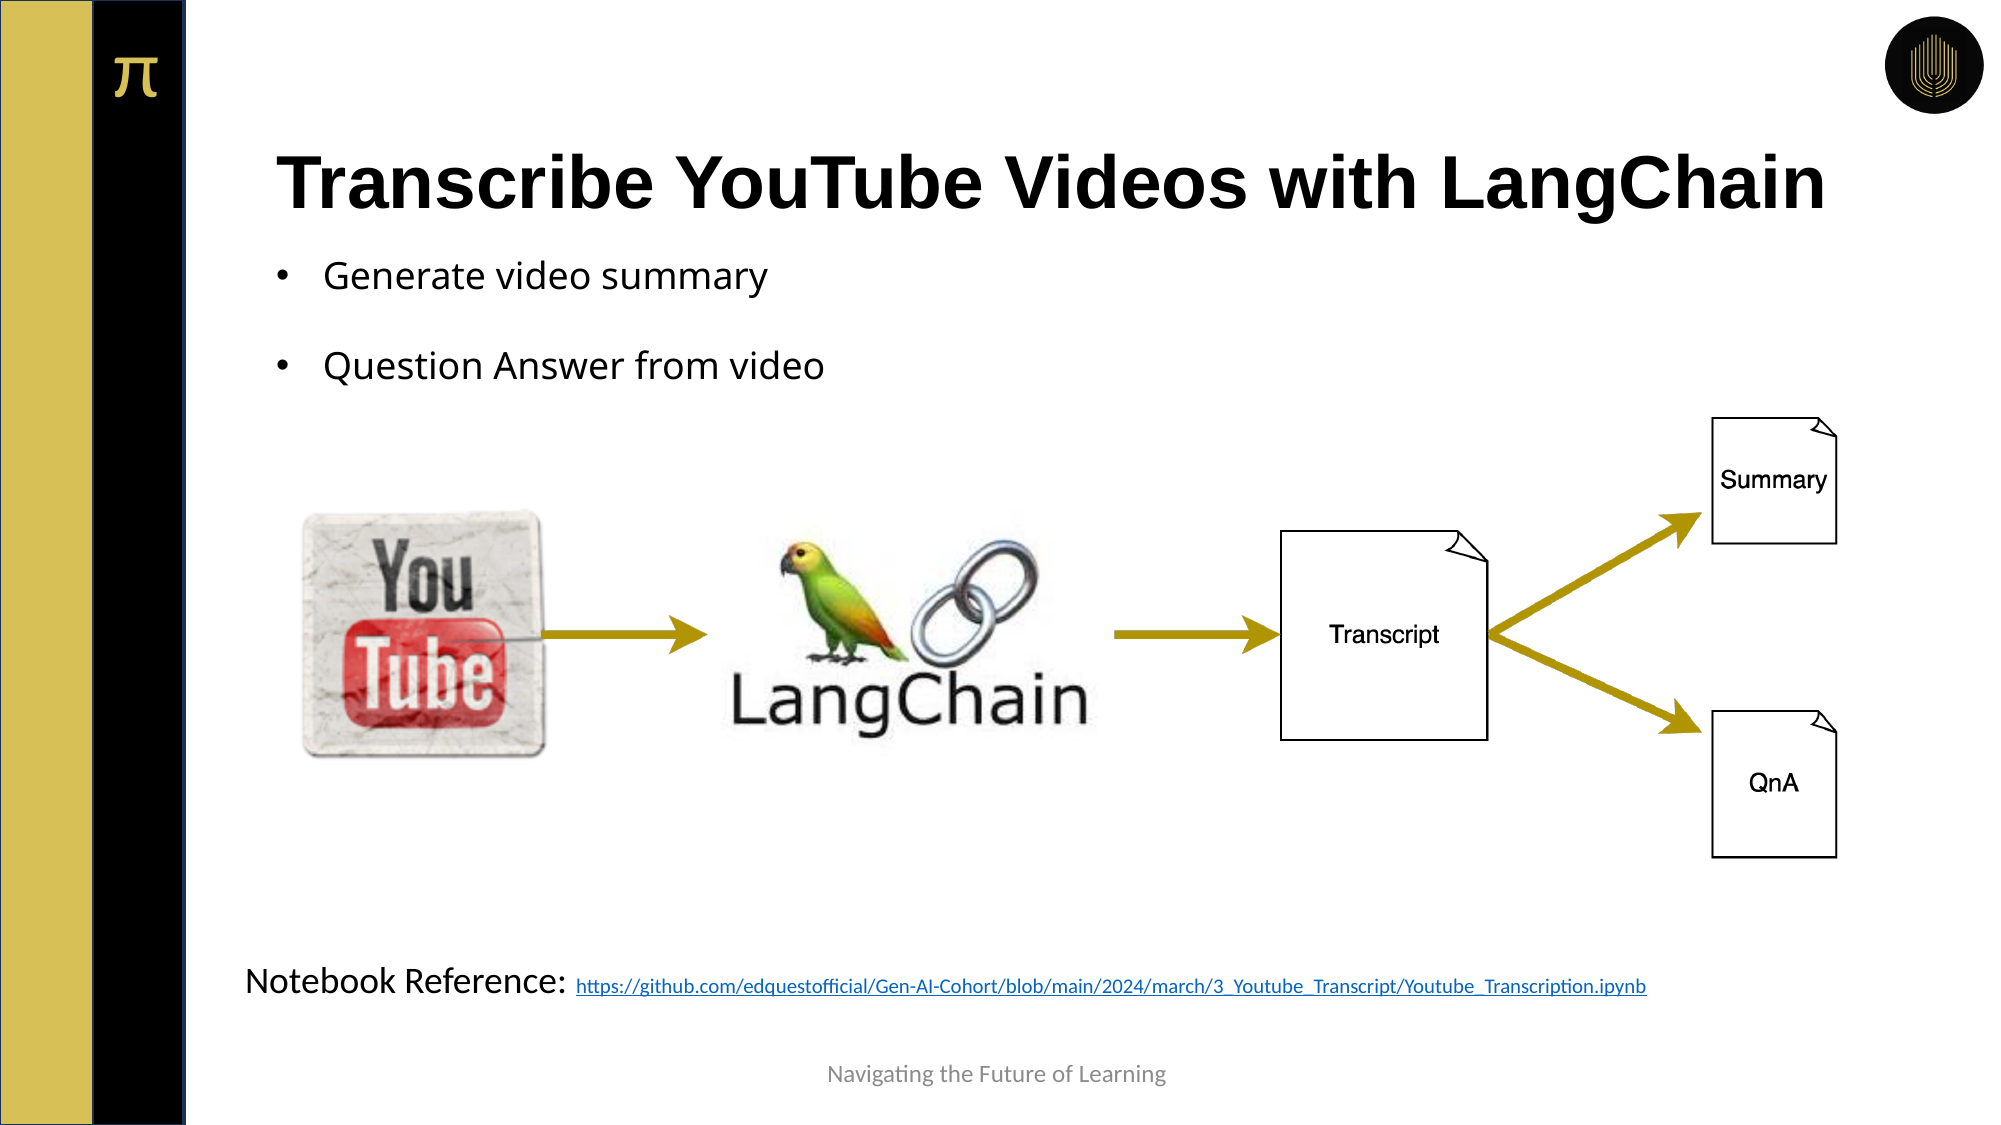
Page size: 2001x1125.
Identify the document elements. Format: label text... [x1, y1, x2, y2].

picture [1837, 0, 2000, 164]
text_box Generate video summary Question Answer from video [261, 244, 1281, 395]
text_box Transcribe YouTube Videos with LangChain [261, 29, 1867, 233]
text_box π [98, 7, 172, 122]
footer Navigating the Future of Learning [662, 1054, 1338, 1103]
picture [269, 396, 1860, 879]
text_box [92, 0, 184, 1125]
text_box [0, 0, 92, 1125]
text_box Notebook Reference: https://github.com/edquestofficial/Gen-AI-Cohort/blob/main/2024/march/3_Youtube_Transcript/Youtube_Transcription.ipynb [230, 948, 1859, 1054]
